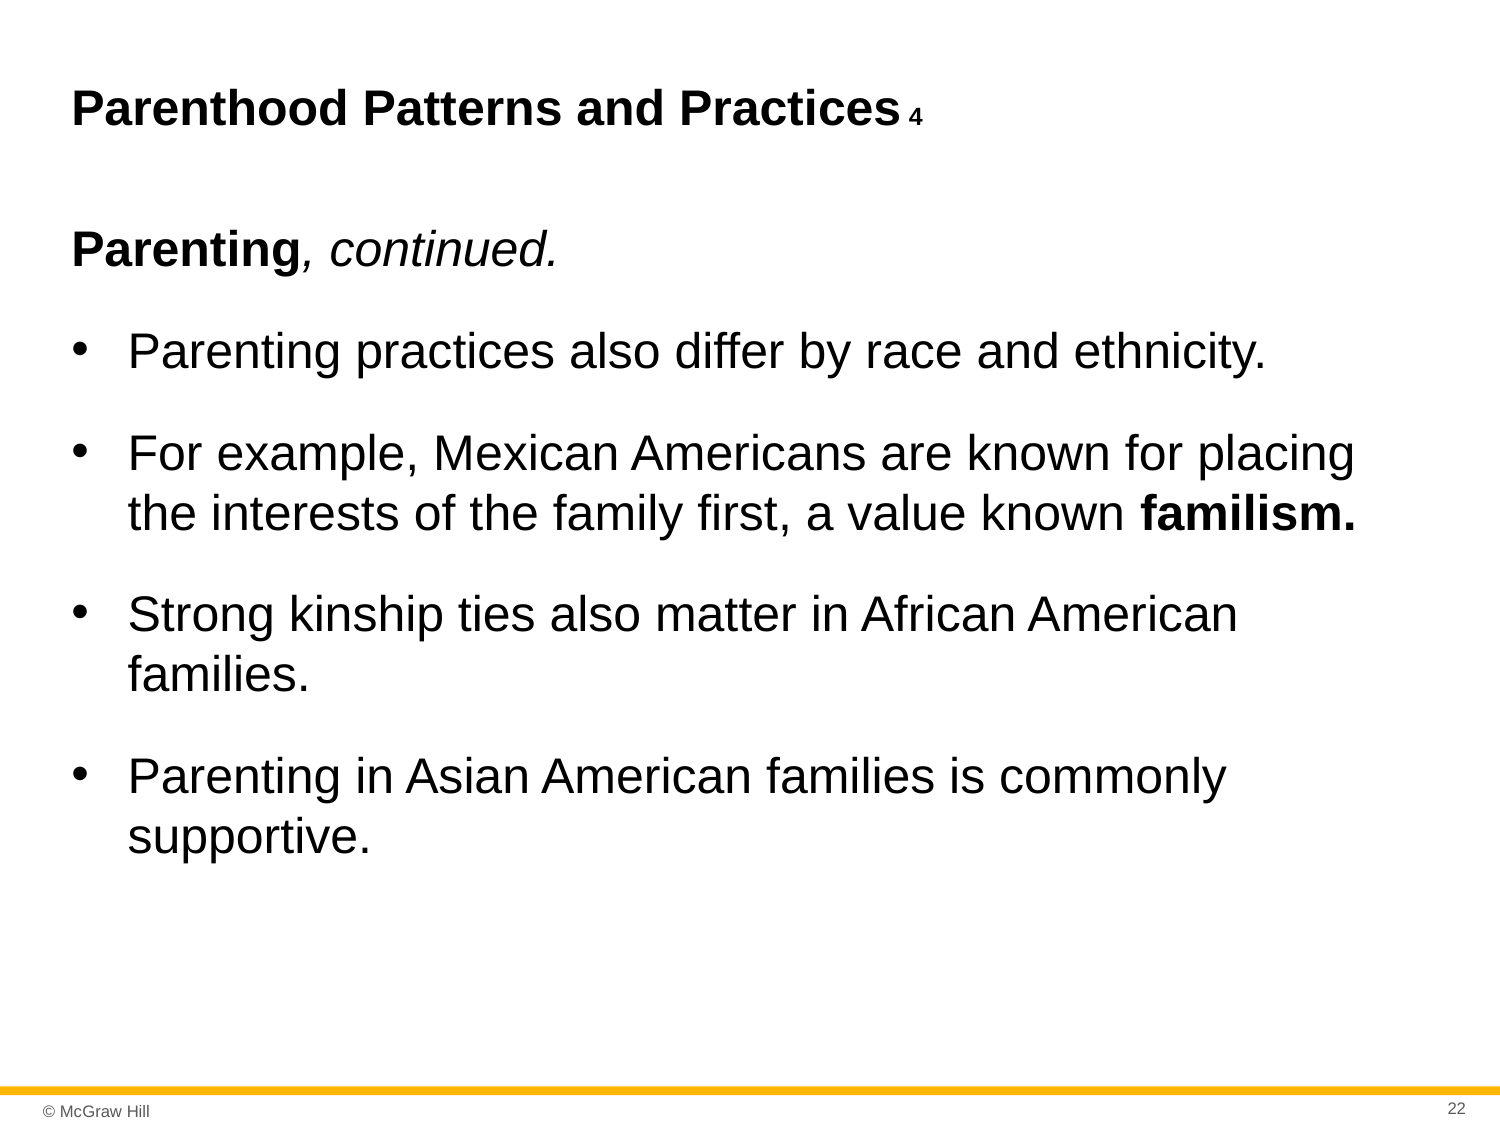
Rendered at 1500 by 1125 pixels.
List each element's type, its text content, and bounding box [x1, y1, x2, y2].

title Parenthood Patterns and Practices 4 [56, 50, 1444, 162]
list Parenting, continued. Parenting practices also differ by race and ethnicity. For example, Mexican Americans are known for placing the interests of the family first, a value known familism. Strong kinship ties also matter in African American families. Parenting in Asian American families is commonly supportive. [56, 209, 1444, 1061]
